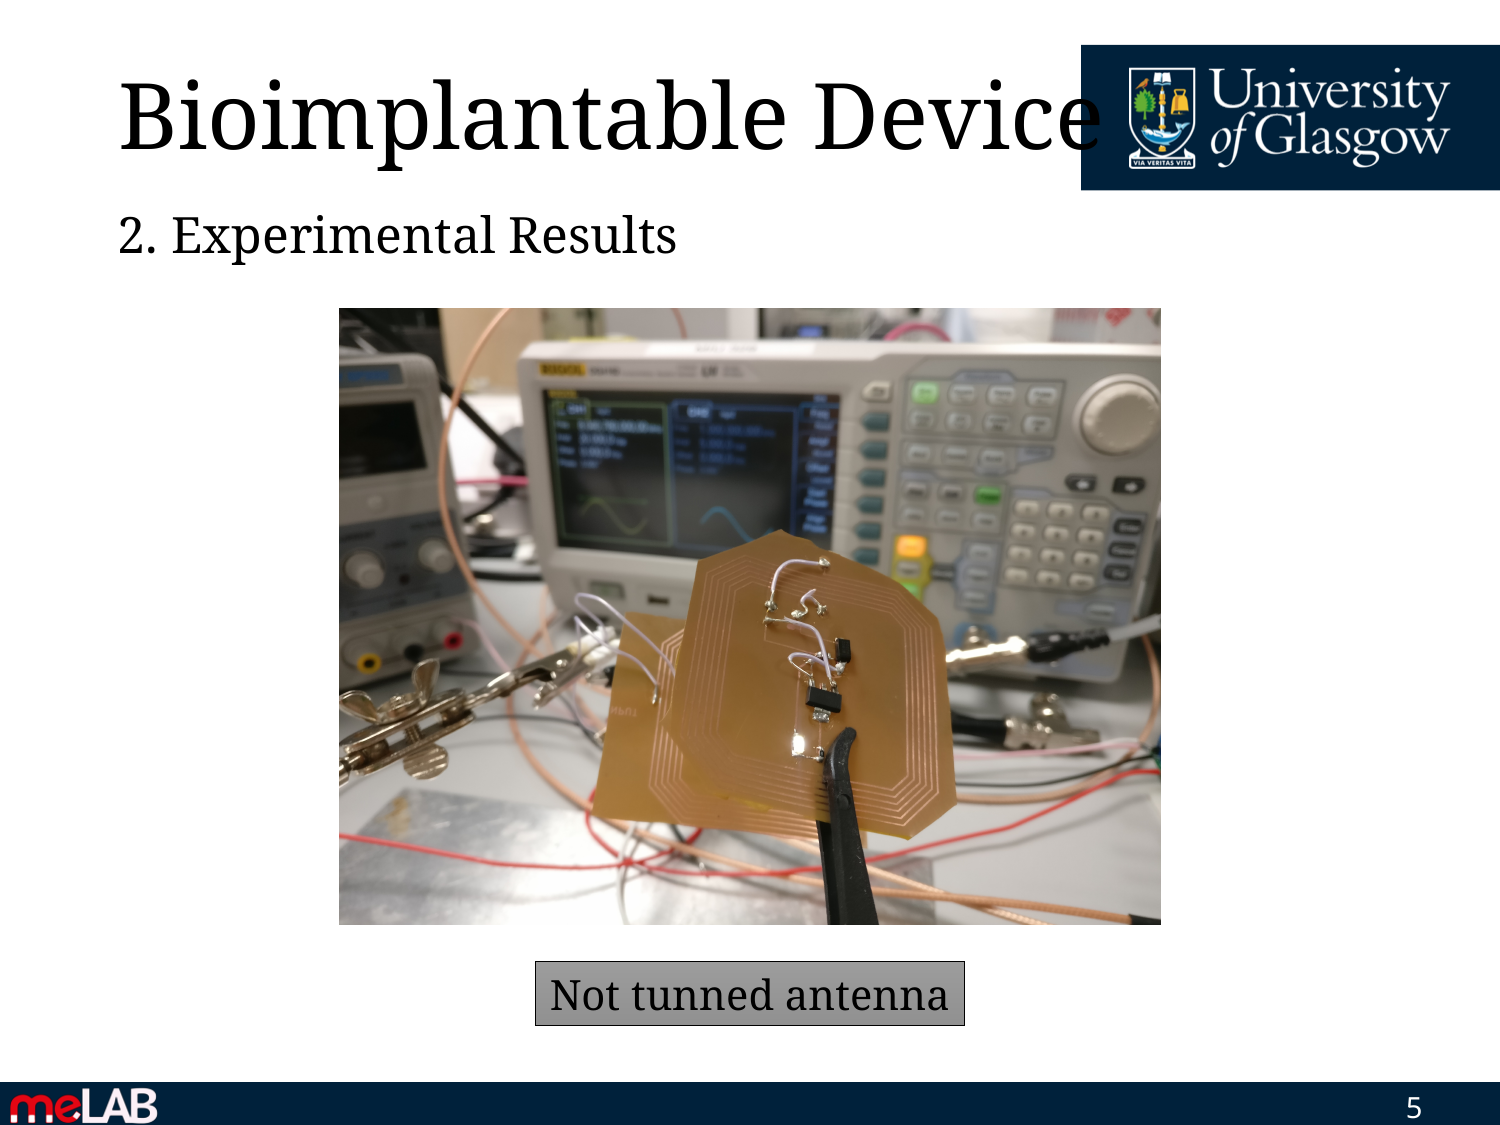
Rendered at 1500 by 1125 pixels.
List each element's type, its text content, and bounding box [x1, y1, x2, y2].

text_box Not tunned antenna [535, 961, 965, 1026]
picture [8, 1079, 162, 1125]
title Bioimplantable Device [103, 11, 1397, 229]
text_box 2. Experimental Results [103, 196, 977, 272]
picture [1397, 66, 1452, 169]
picture [339, 308, 1161, 925]
